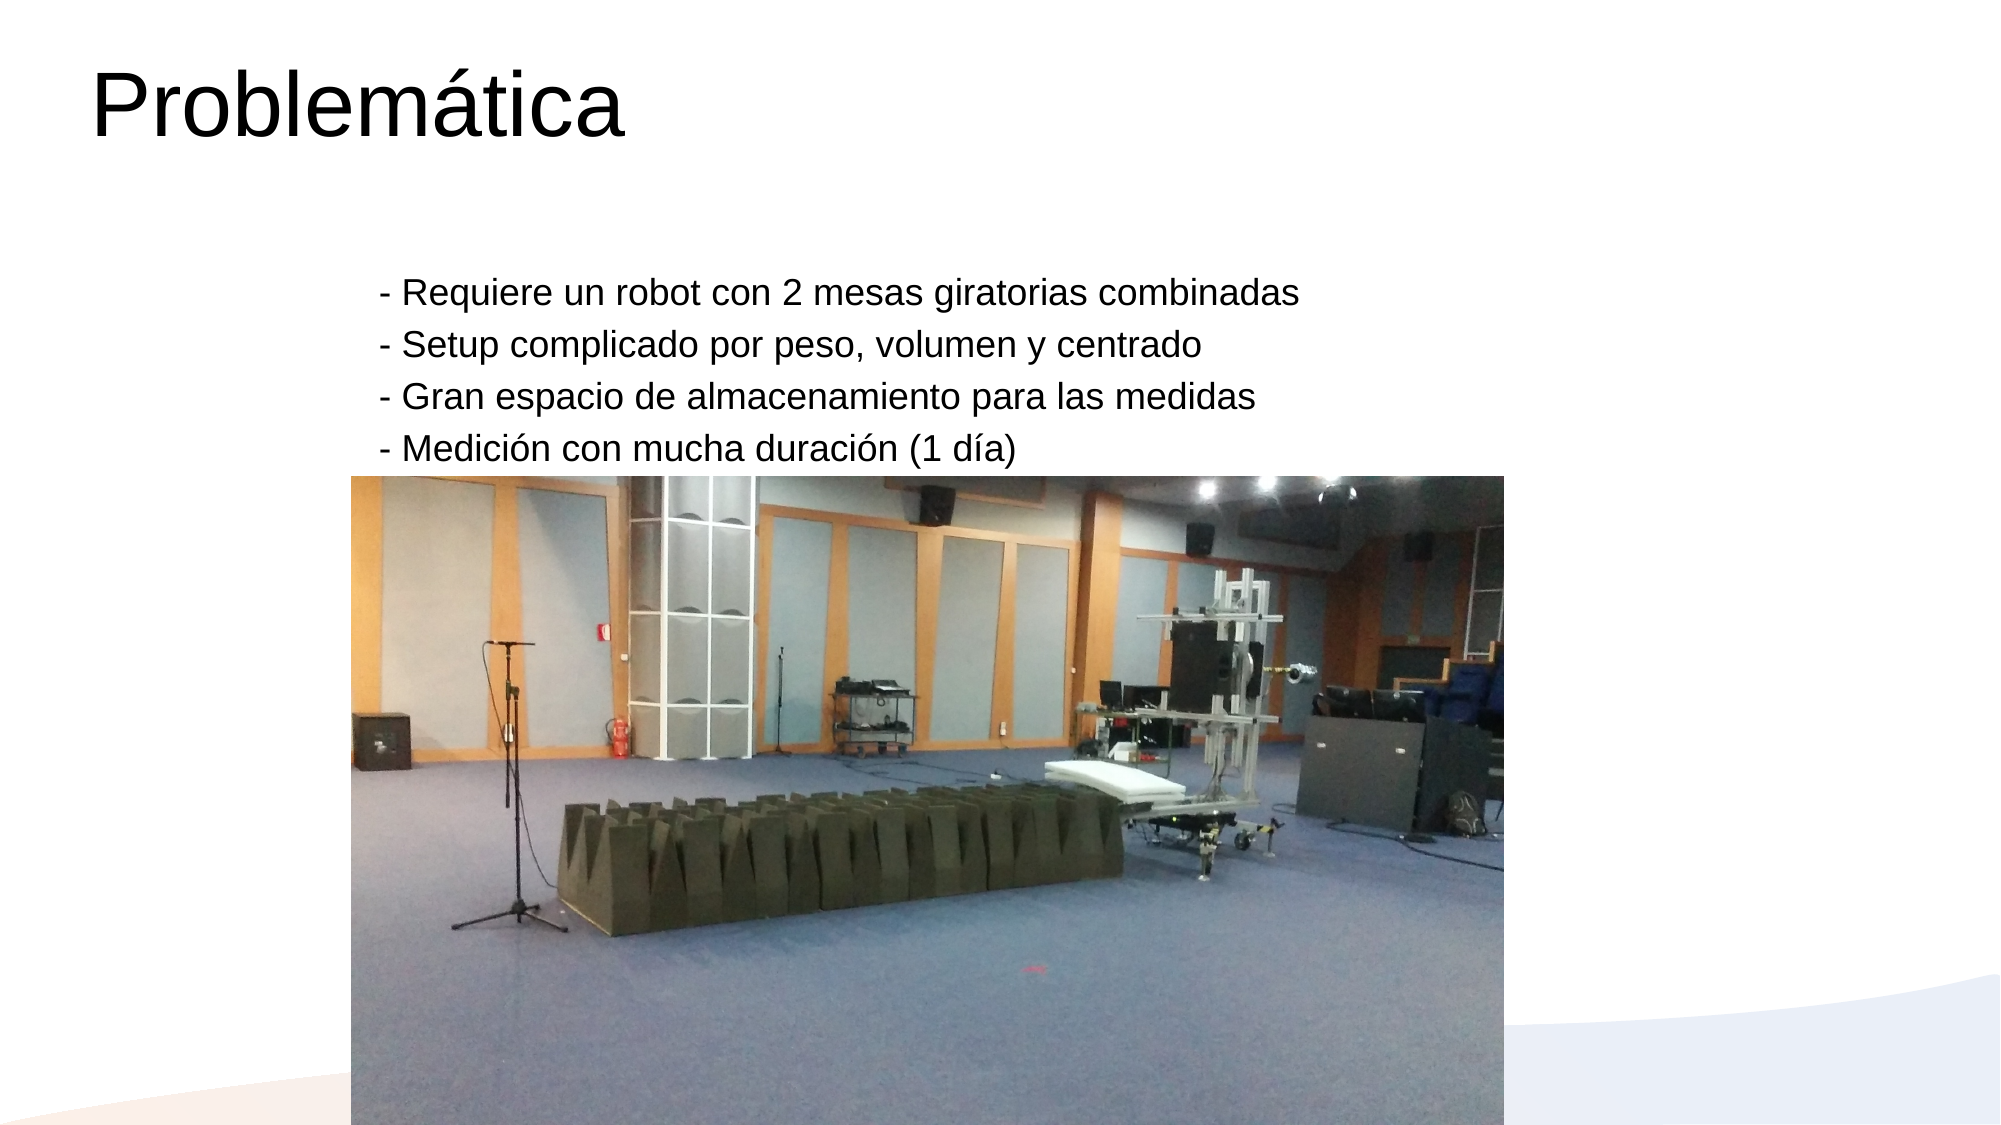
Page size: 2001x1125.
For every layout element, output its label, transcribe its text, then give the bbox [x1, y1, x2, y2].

text_box - Requiere un robot con 2 mesas giratorias combinadas - Setup complicado por peso, volumen y centrado - Gran espacio de almacenamiento para las medidas - Medición con mucha duración (1 día) [363, 252, 1597, 476]
title Problemática [75, 20, 1925, 193]
picture [351, 476, 1504, 1125]
